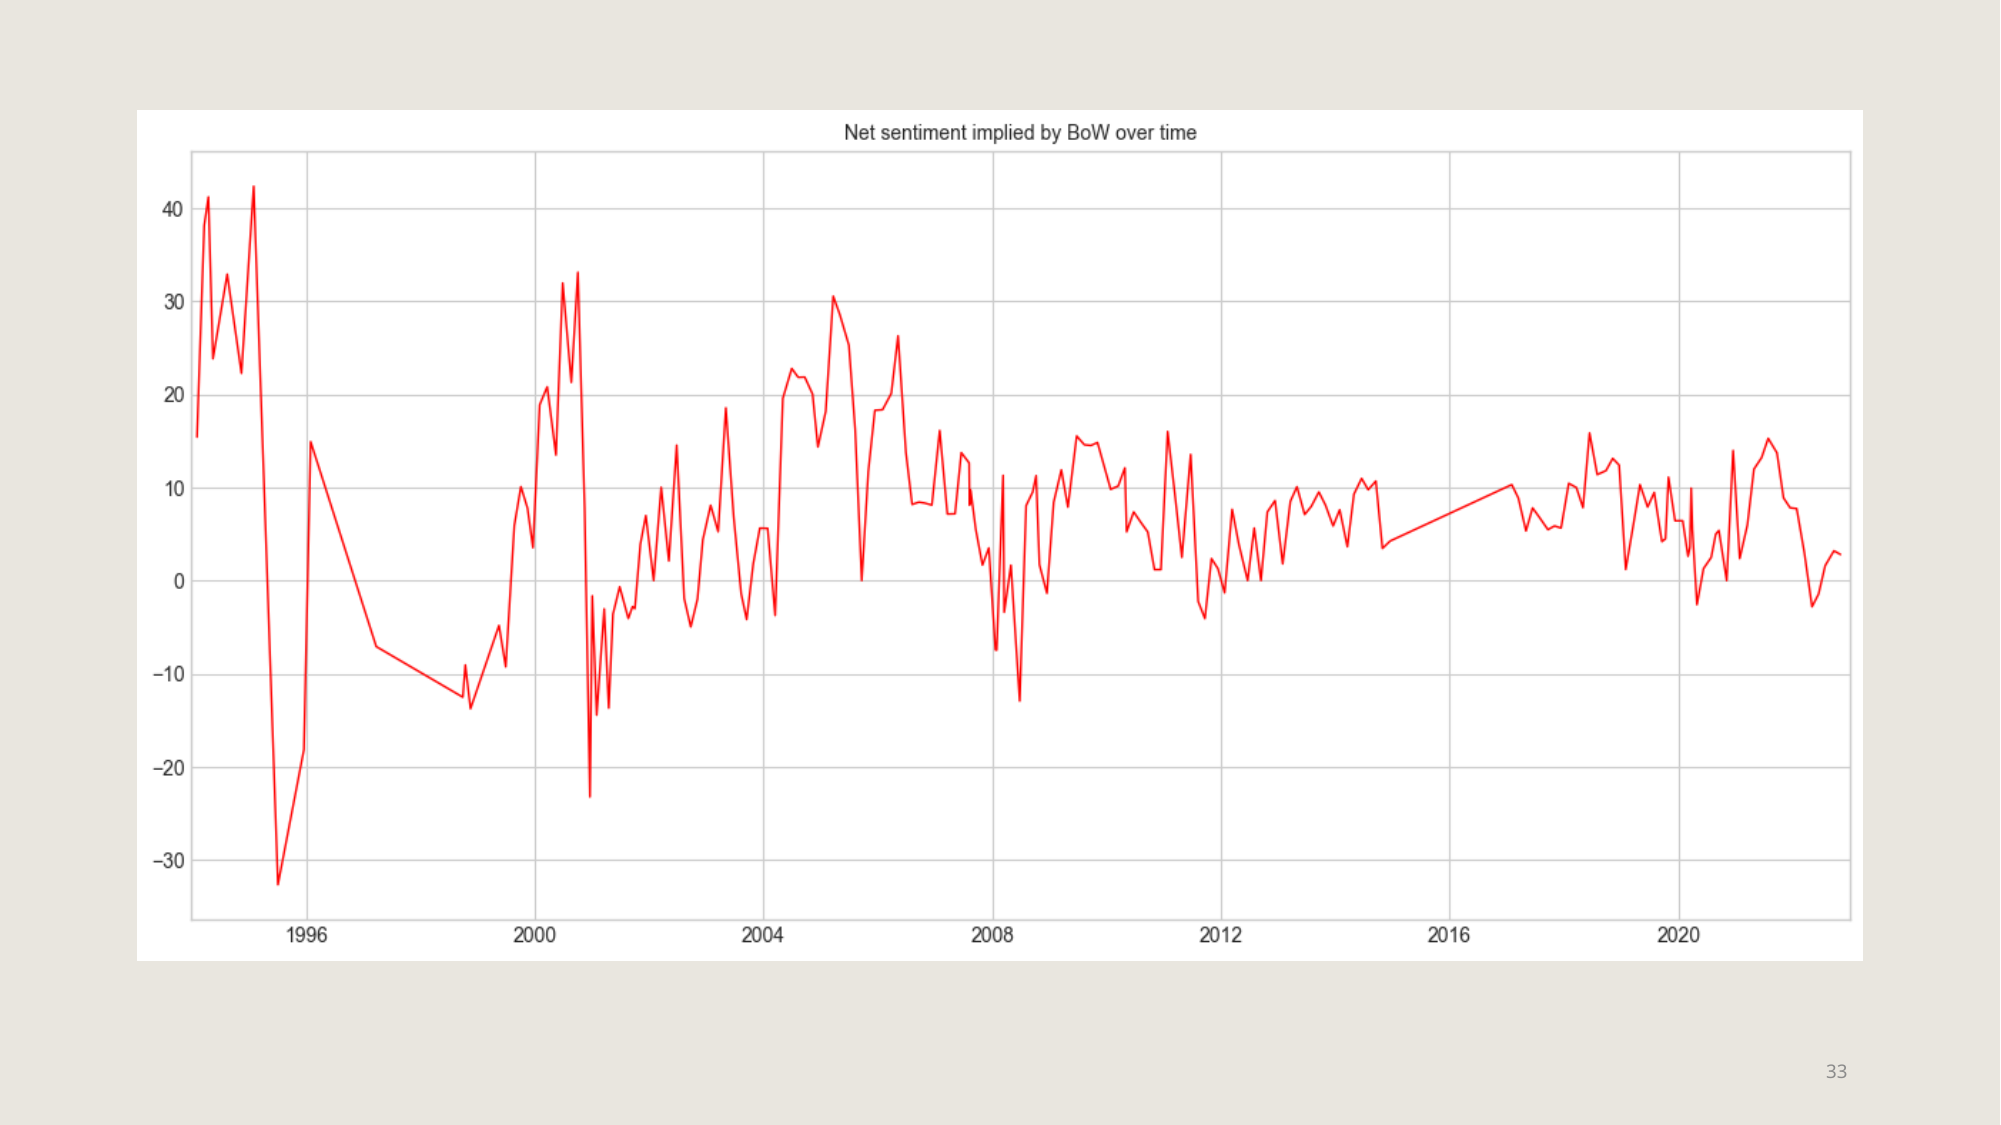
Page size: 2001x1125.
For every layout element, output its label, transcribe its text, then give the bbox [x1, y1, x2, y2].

slide_number 33 [1412, 1042, 1863, 1103]
picture [137, 110, 1863, 961]
